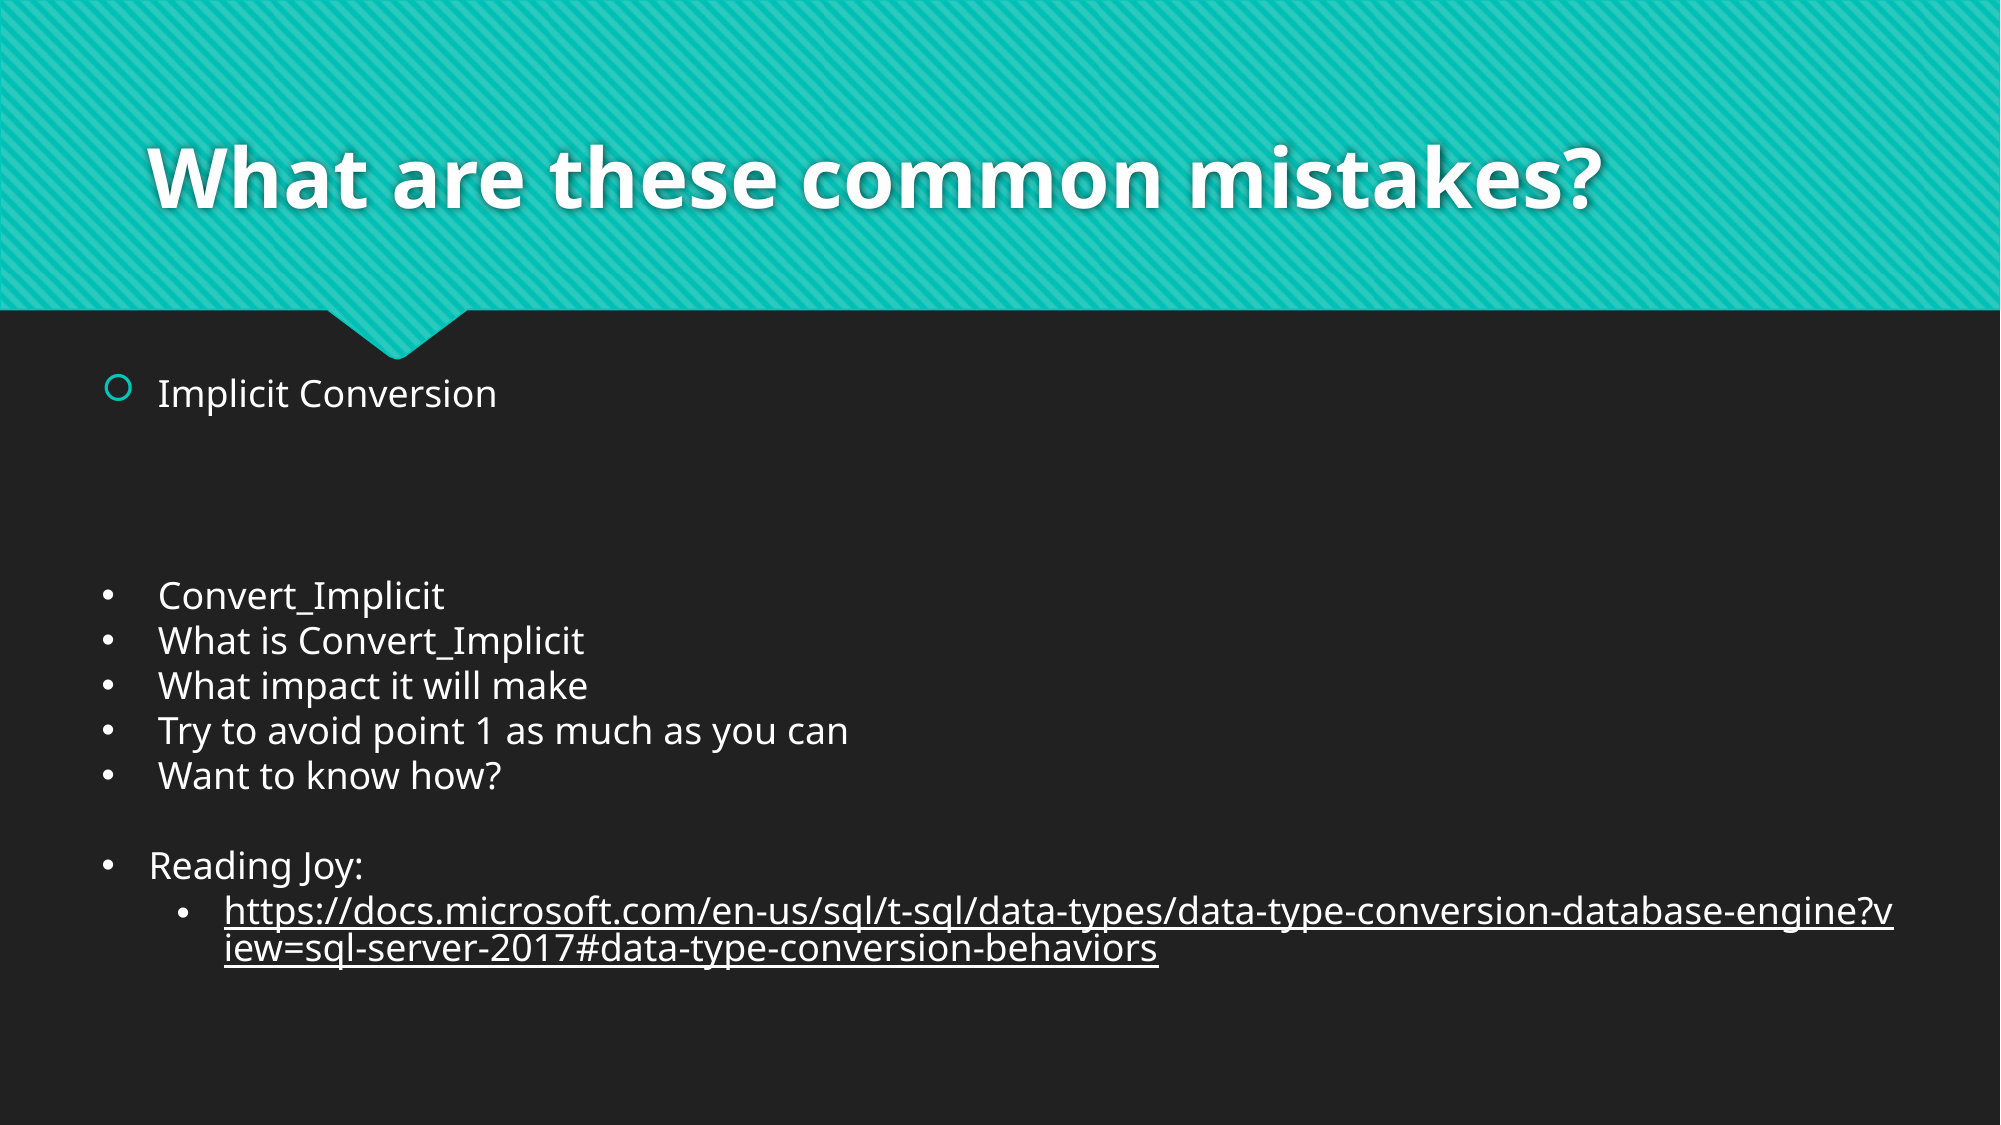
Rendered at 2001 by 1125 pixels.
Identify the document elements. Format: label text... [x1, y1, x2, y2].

title What are these common mistakes? [132, 73, 1868, 233]
text_box Convert_Implicit What is Convert_Implicit What impact it will make Try to avoid point 1 as much as you can Want to know how? Reading Joy: https://docs.microsoft.com/en-us/sql/t-sql/data-types/data-type-conversion-database-engine?view=sql-server-2017#data-type-conversion-behaviors [86, 564, 1913, 1125]
text_box Implicit Conversion [86, 362, 1822, 435]
